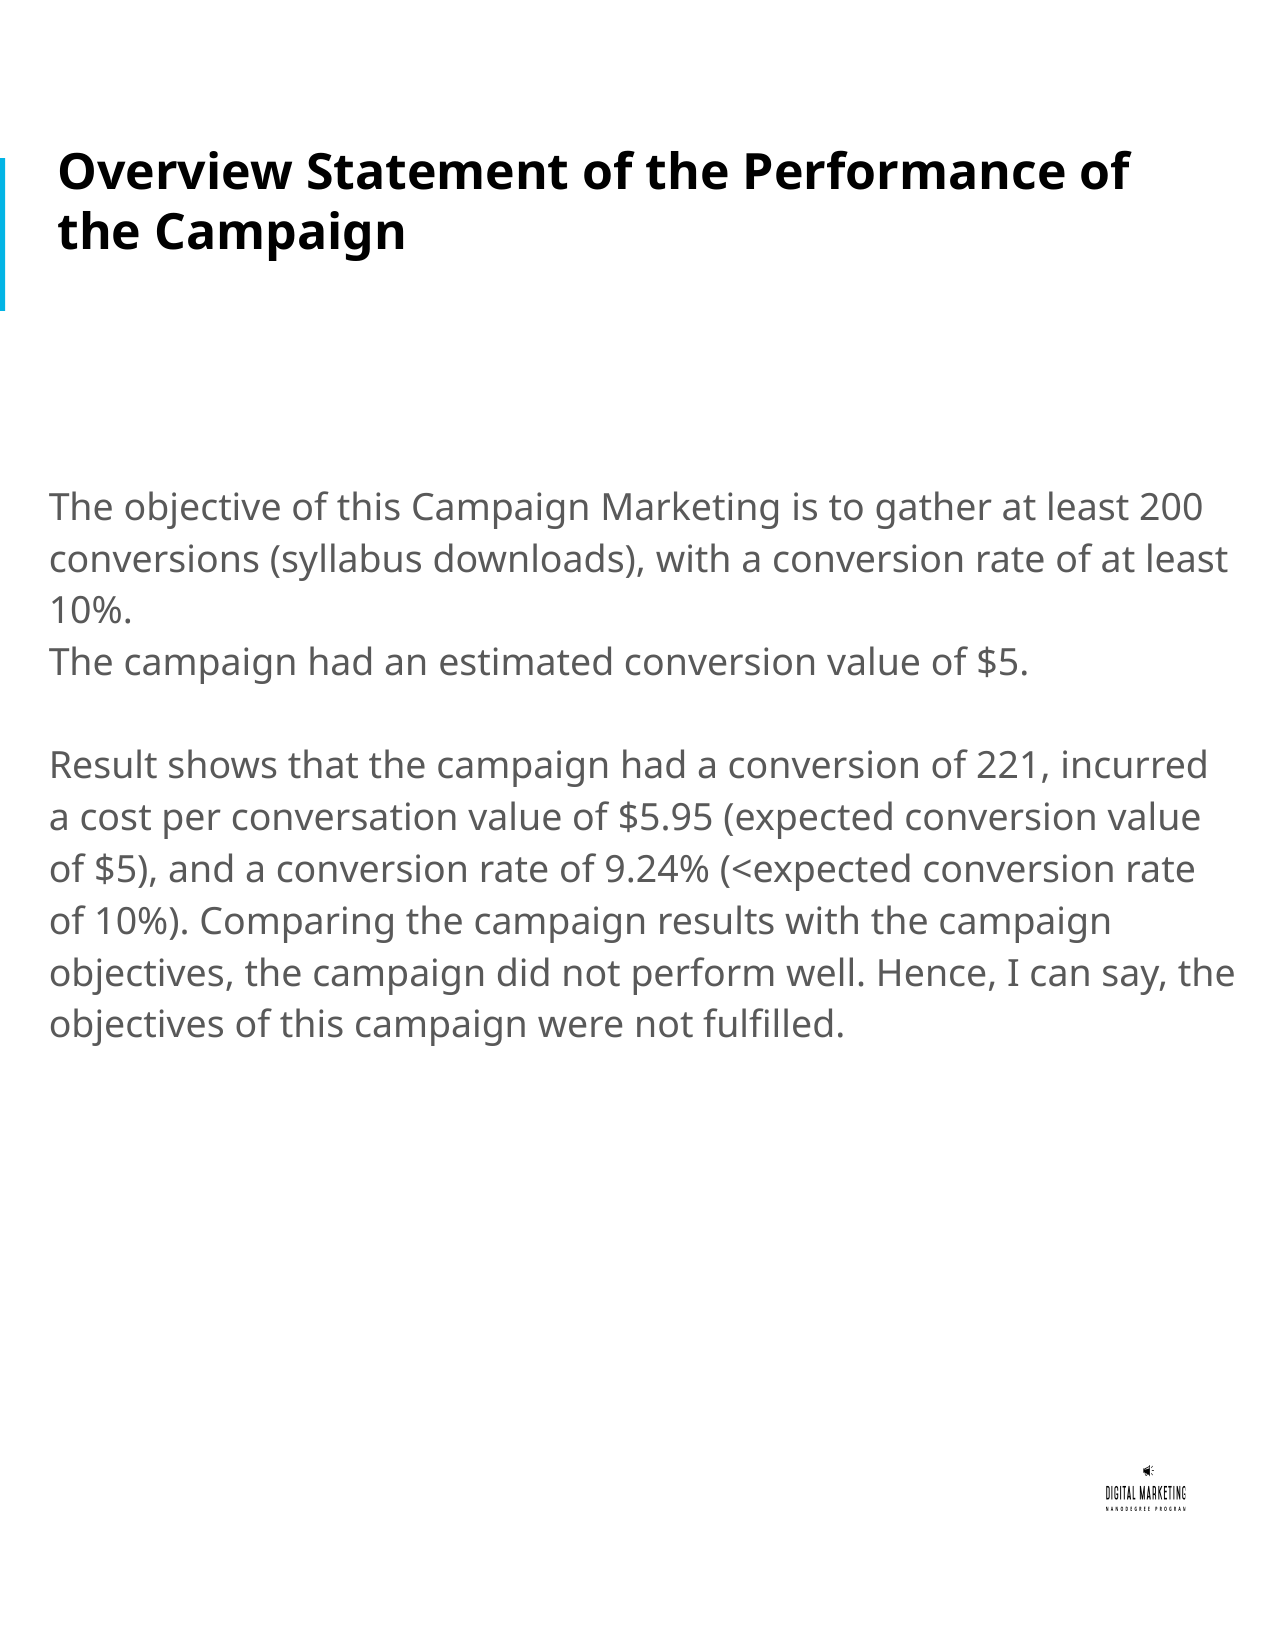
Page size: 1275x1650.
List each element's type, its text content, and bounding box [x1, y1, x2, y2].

list The objective of this Campaign Marketing is to gather at least 200 conversions (syllabus downloads), with a conversion rate of at least 10%. The campaign had an estimated conversion value of $5. Result shows that the campaign had a conversion of 221, incurred a cost per conversation value of $5.95 (expected conversion value of $5), and a conversion rate of 9.24% (<expected conversion rate of 10%). Comparing the campaign results with the campaign objectives, the campaign did not perform well. Hence, I can say, the objectives of this campaign were not fulfilled. [19, 461, 1254, 1292]
title Overview Statement of the Performance of the Campaign [42, 124, 1231, 222]
picture [1106, 1465, 1186, 1511]
